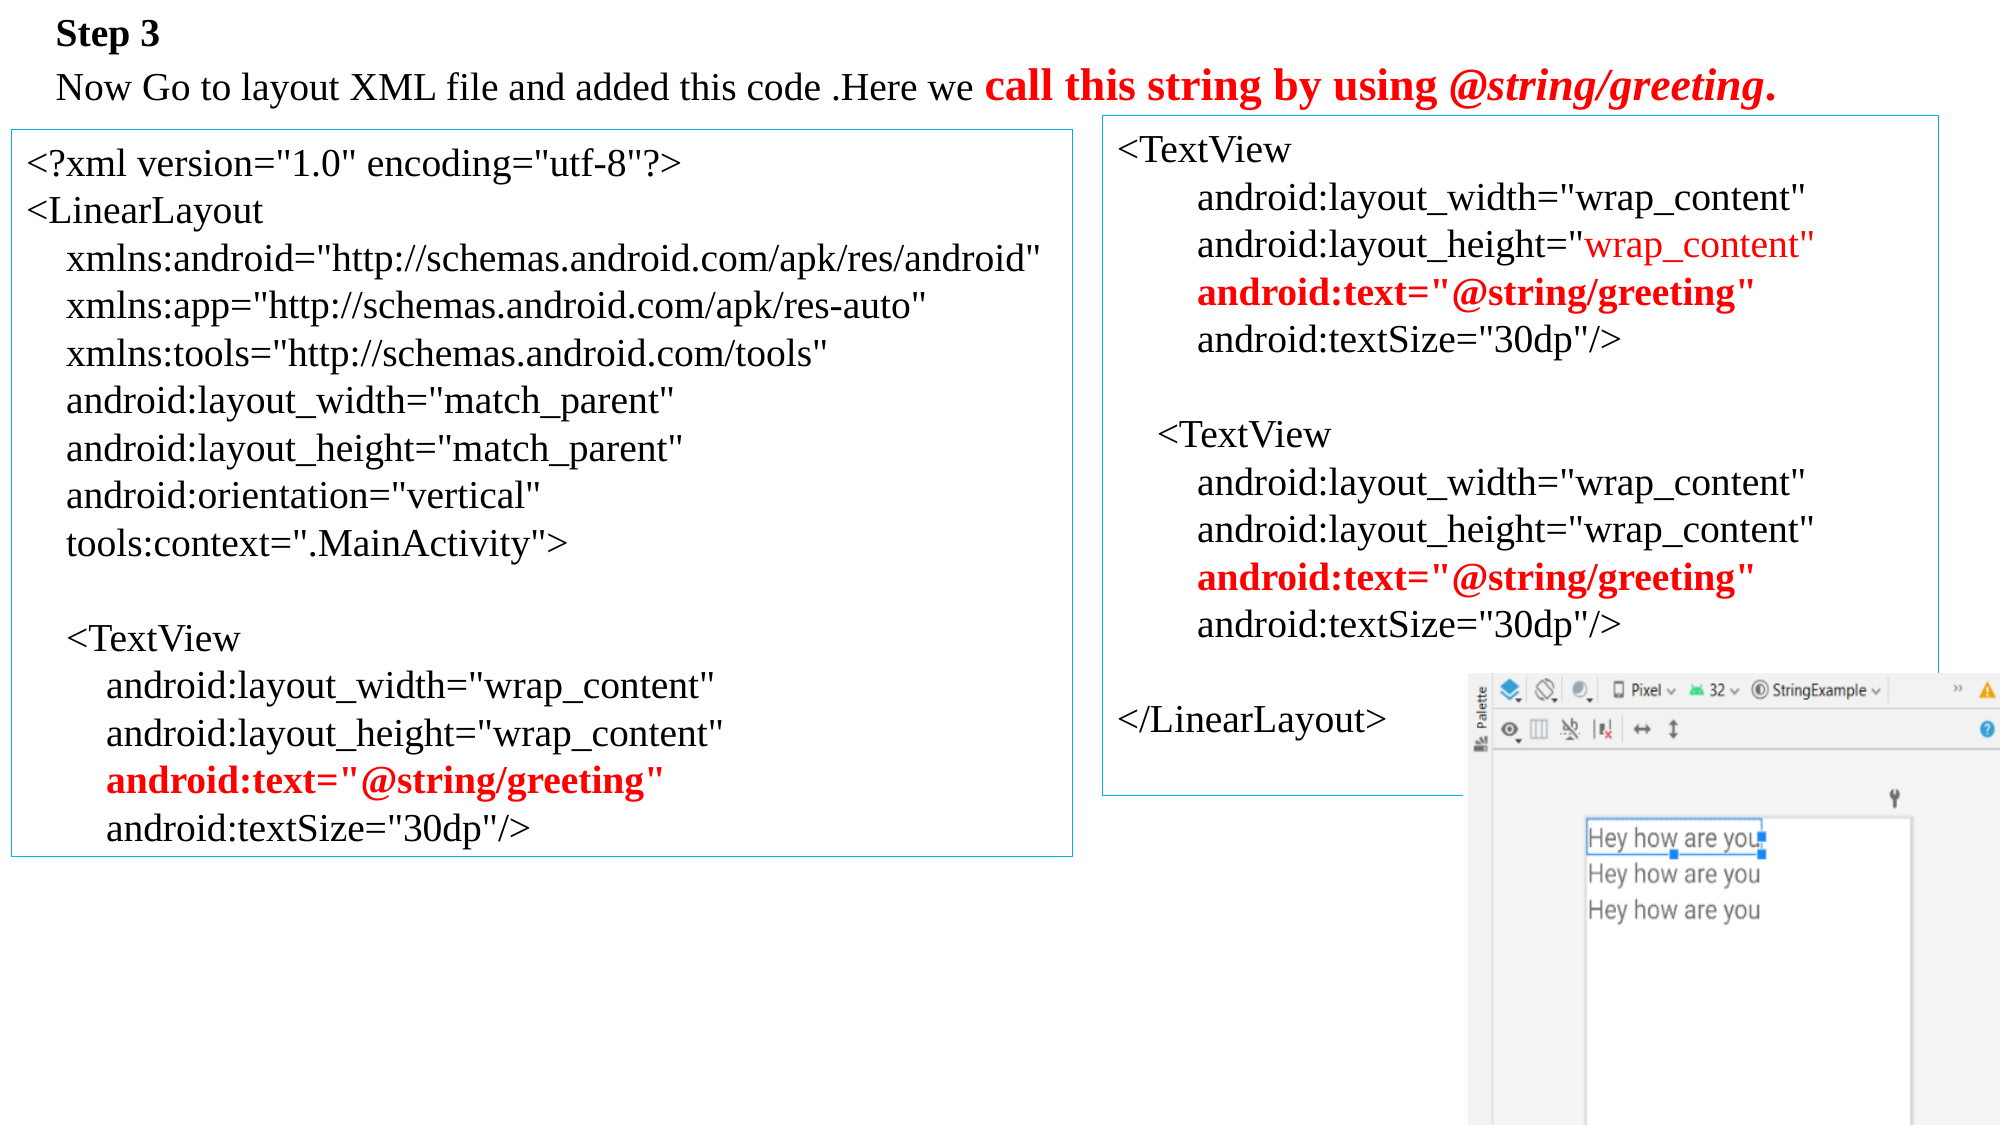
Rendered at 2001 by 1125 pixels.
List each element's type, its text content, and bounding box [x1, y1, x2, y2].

text_box <TextView android:layout_width="wrap_content" android:layout_height="wrap_content" android:text="@string/greeting" android:textSize="30dp"/> <TextView android:layout_width="wrap_content" android:layout_height="wrap_content" android:text="@string/greeting" android:textSize="30dp"/> </LinearLayout> [1102, 115, 1939, 796]
text_box Step 3 Now Go to layout XML file and added this code .Here we call this string by using @string/greeting. [40, 0, 1946, 118]
text_box <?xml version="1.0" encoding="utf-8"?> <LinearLayout xmlns:android="http://schemas.android.com/apk/res/android" xmlns:app="http://schemas.android.com/apk/res-auto" xmlns:tools="http://schemas.android.com/tools" android:layout_width="match_parent" android:layout_height="match_parent" android:orientation="vertical" tools:context=".MainActivity"> <TextView android:layout_width="wrap_content" android:layout_height="wrap_content" android:text="@string/greeting" android:textSize="30dp"/> [11, 129, 1073, 857]
picture [1463, 673, 2000, 1125]
